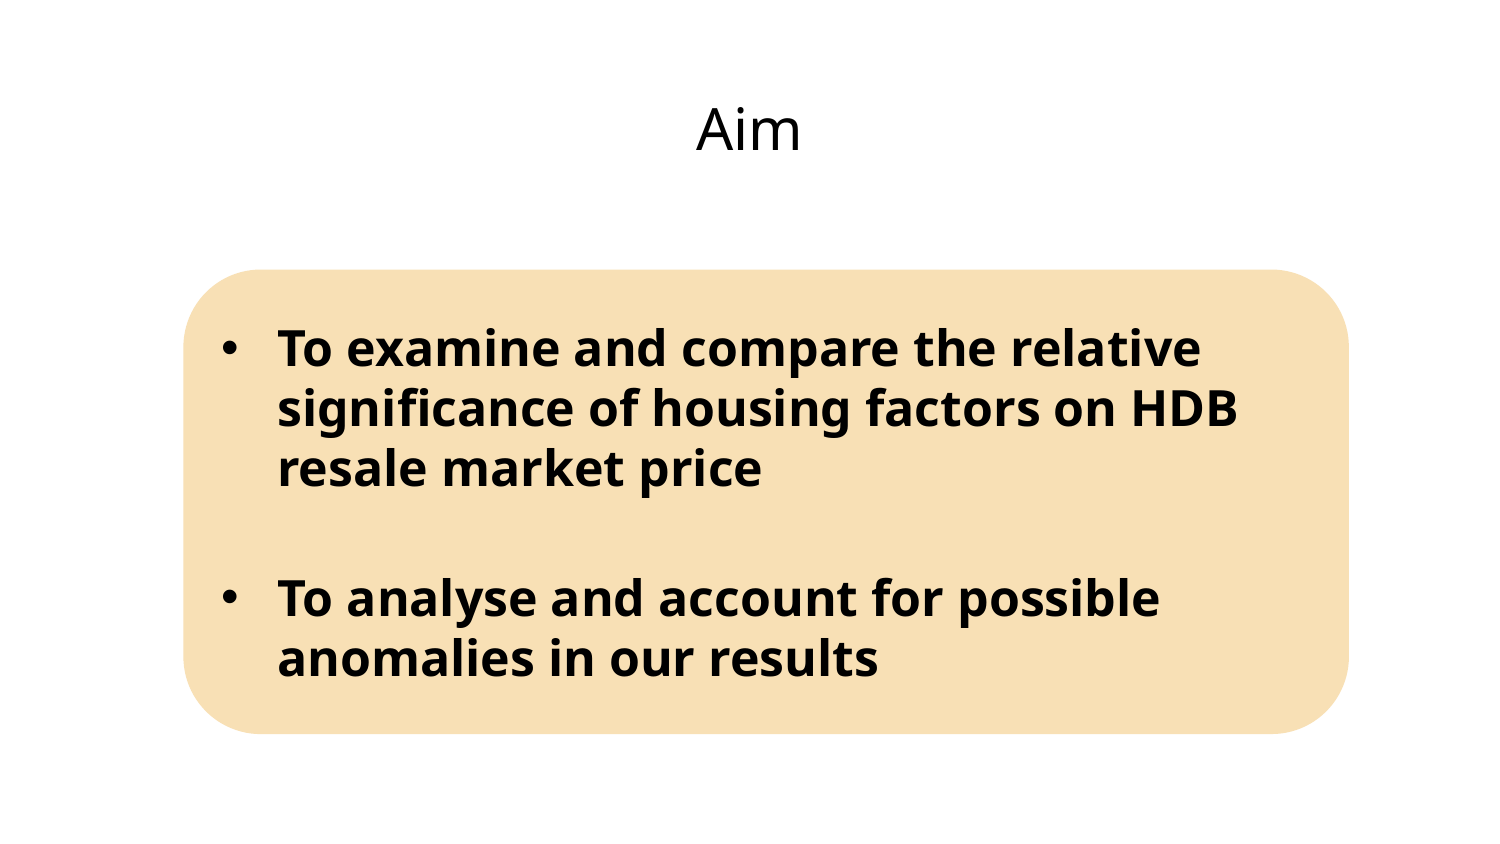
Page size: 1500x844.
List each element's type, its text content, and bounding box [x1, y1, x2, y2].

title Aim [468, 88, 1032, 167]
text_box To examine and compare the relative significance of housing factors on HDB resale market price To analyse and account for possible anomalies in our results [181, 267, 1352, 737]
